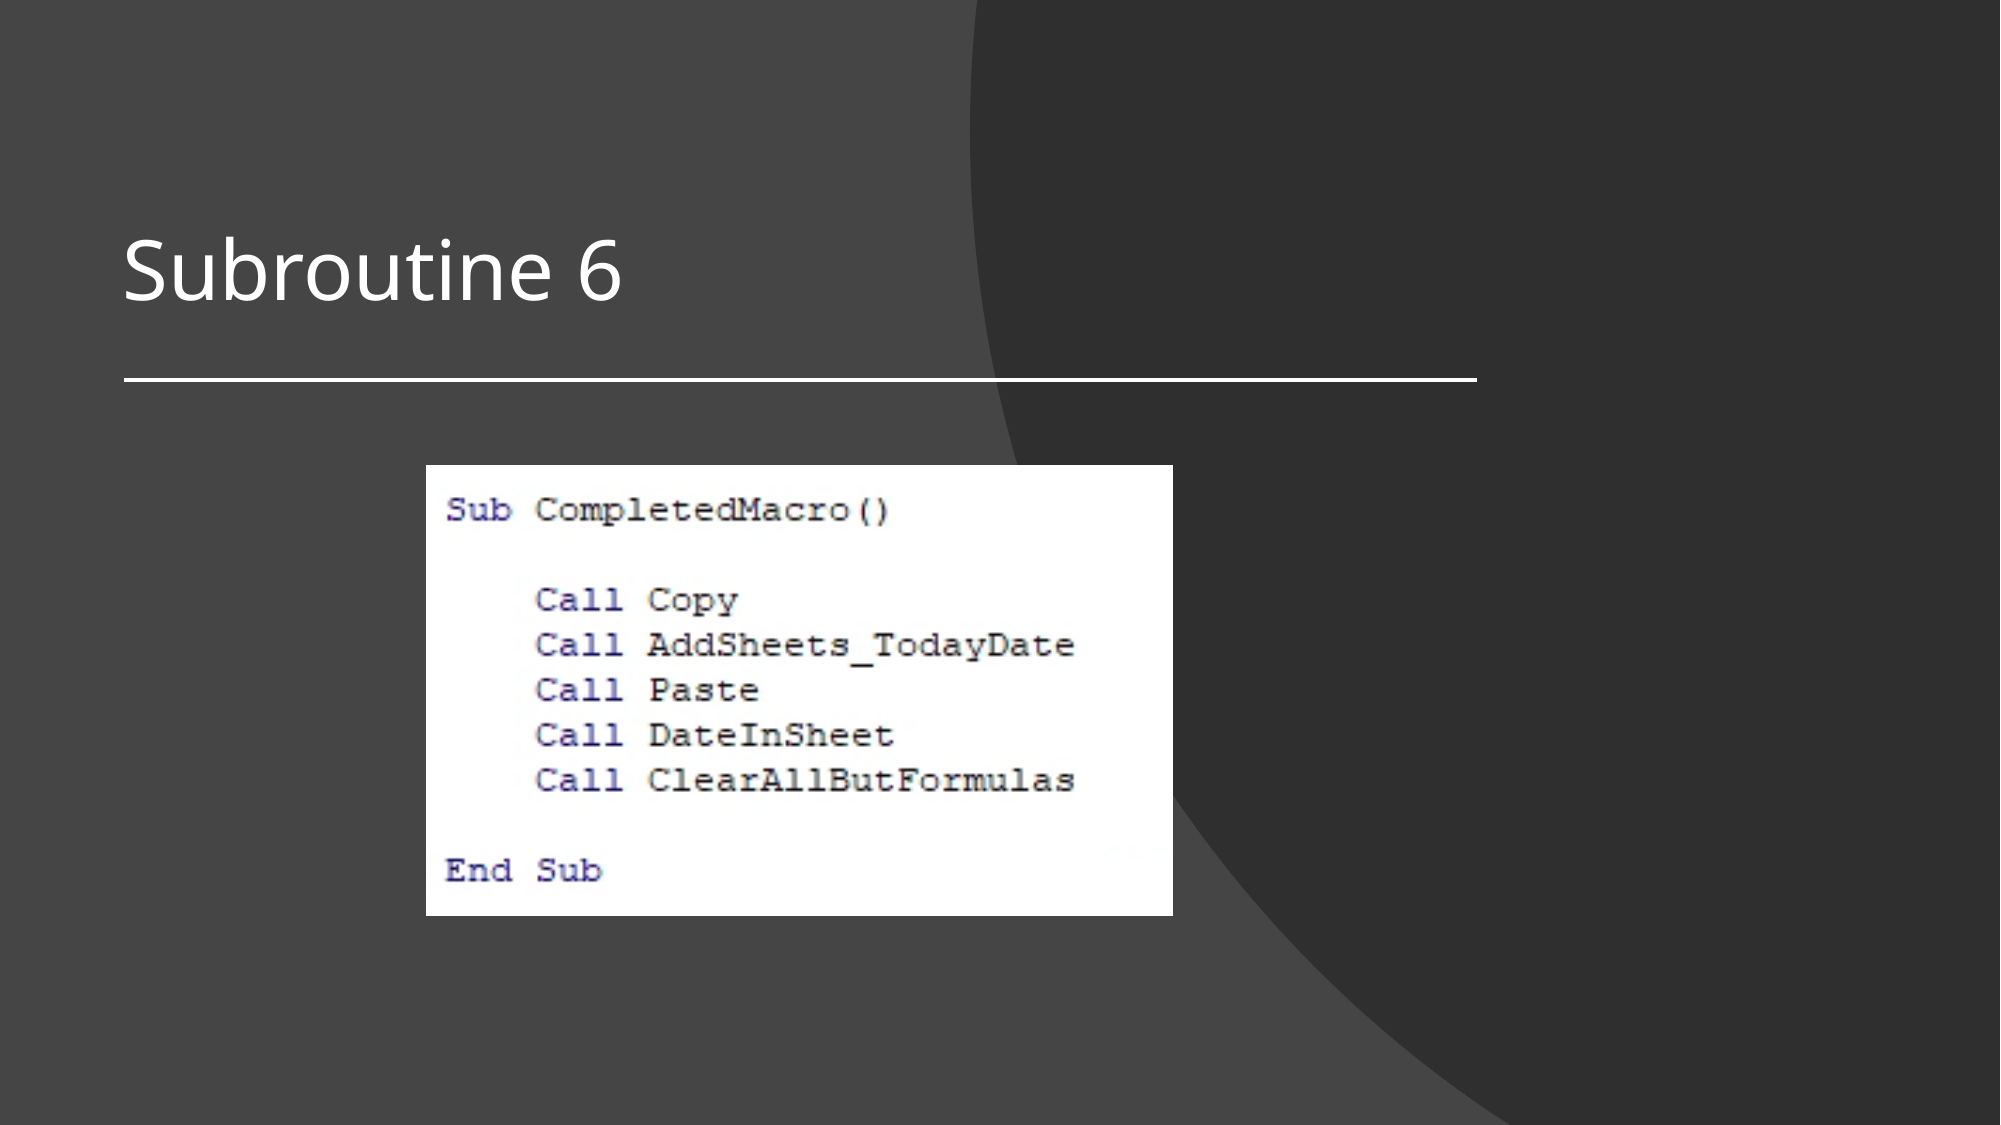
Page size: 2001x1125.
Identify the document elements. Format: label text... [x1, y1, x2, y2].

text_box [971, 0, 2000, 1125]
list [426, 465, 1173, 916]
title Subroutine 6 [107, 59, 1586, 327]
